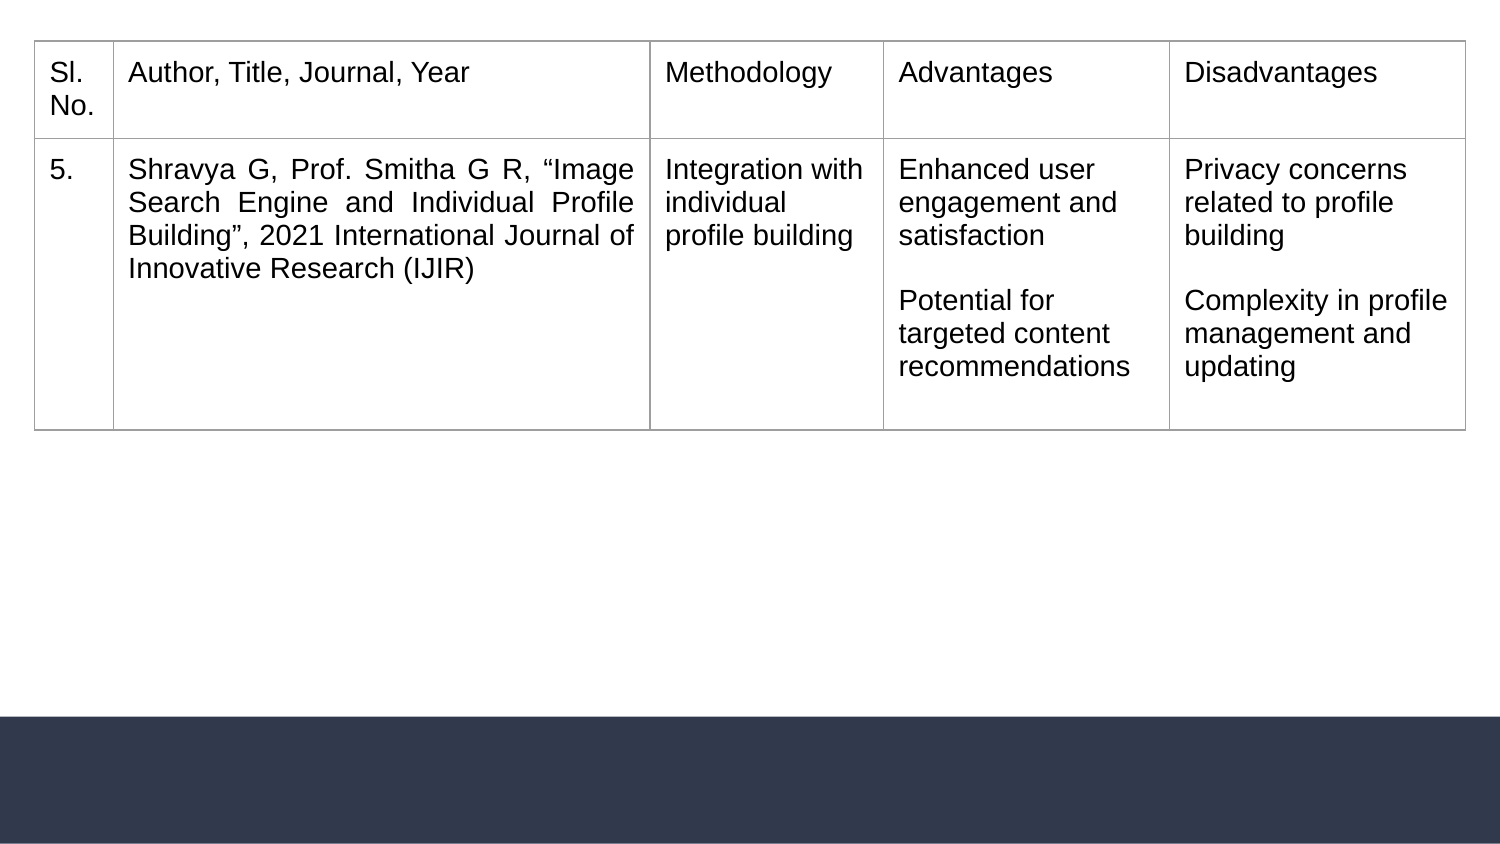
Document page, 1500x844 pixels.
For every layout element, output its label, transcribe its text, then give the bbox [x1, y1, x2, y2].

table_header Methodology [651, 42, 883, 138]
table_header Sl. No. [35, 42, 113, 138]
table_cell Privacy concerns related to profile building Complexity in profile management and updating [1170, 139, 1465, 429]
table_cell Integration with individual profile building [651, 139, 883, 429]
table_cell Shravya G, Prof. Smitha G R, “Image Search Engine and Individual Profile Building”, 2021 International Journal of Innovative Research (IJIR) [114, 139, 649, 429]
table_header Author, Title, Journal, Year [114, 42, 649, 138]
table_header Disadvantages [1170, 42, 1465, 138]
table_cell Enhanced user engagement and satisfaction Potential for targeted content recommendations [884, 139, 1169, 429]
table_header Advantages [884, 42, 1169, 138]
table_cell 5. [35, 139, 113, 429]
